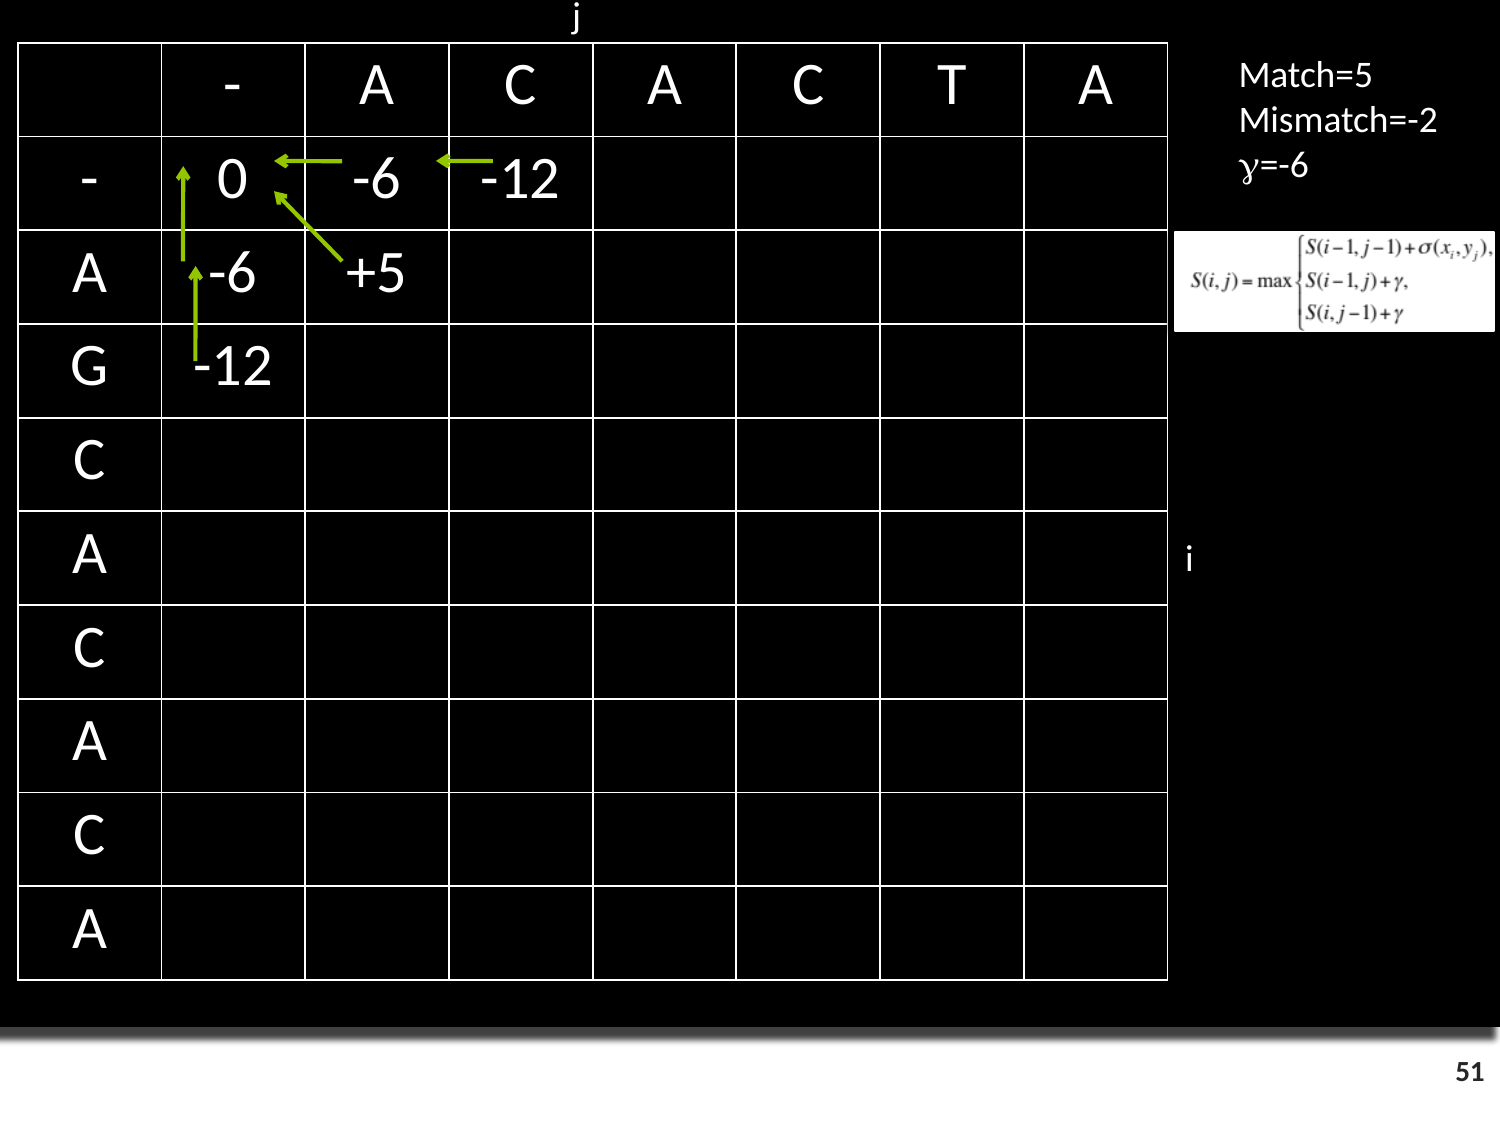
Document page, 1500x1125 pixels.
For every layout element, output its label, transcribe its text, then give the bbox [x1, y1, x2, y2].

table_cell [881, 512, 1023, 604]
table_cell C [19, 419, 161, 510]
table_cell +5 [306, 231, 448, 323]
table_cell [737, 606, 879, 698]
table_cell [1025, 419, 1167, 510]
table_cell [737, 700, 879, 792]
table_cell [881, 325, 1023, 417]
table_cell [1025, 887, 1167, 979]
table_cell [594, 512, 735, 604]
table_cell [737, 887, 879, 979]
table_cell -6 [306, 137, 448, 229]
table_cell [306, 887, 448, 979]
table_cell [306, 793, 448, 885]
table_cell [162, 793, 304, 885]
table_header A [1025, 44, 1167, 136]
table_cell [881, 606, 1023, 698]
table_cell [1025, 325, 1167, 417]
table_cell A [19, 512, 161, 604]
table_cell [737, 137, 879, 229]
table_cell C [19, 606, 161, 698]
table_cell -12 [450, 137, 592, 229]
table_cell [306, 325, 448, 417]
table_cell [162, 512, 304, 604]
table_cell [450, 231, 592, 323]
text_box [1174, 231, 1495, 332]
table_cell [450, 887, 592, 979]
table_cell [594, 700, 735, 792]
table_cell [450, 793, 592, 885]
table_header - [162, 44, 304, 136]
table_cell [1025, 606, 1167, 698]
table_header A [306, 44, 448, 136]
table_cell A [19, 700, 161, 792]
table_cell [881, 887, 1023, 979]
table_cell [450, 606, 592, 698]
table_cell [737, 325, 879, 417]
table_header C [737, 44, 879, 136]
table_cell [881, 137, 1023, 229]
table_cell [162, 700, 304, 792]
table_cell [1025, 231, 1166, 323]
table_cell C [19, 793, 161, 885]
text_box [273, 190, 343, 262]
table_cell -12 [162, 325, 304, 417]
table_cell [162, 606, 304, 698]
table_cell [881, 231, 1023, 323]
table_header A [594, 44, 735, 136]
table_cell [1025, 137, 1167, 229]
table_cell [450, 512, 592, 604]
table_cell [1025, 700, 1167, 792]
table_cell [306, 512, 448, 604]
table_cell [594, 325, 735, 417]
table_header T [881, 44, 1023, 136]
text_box j [557, 0, 596, 44]
slide_number 51 [1400, 1047, 1500, 1113]
table_cell [306, 419, 448, 510]
text_box Match=5 Mismatch=-2 g=-6 [1223, 42, 1453, 193]
table_cell [737, 231, 879, 323]
table_cell [737, 793, 879, 885]
table_cell A [19, 231, 161, 323]
table_cell - [19, 137, 161, 229]
table_cell [162, 887, 304, 979]
table_cell [162, 419, 304, 510]
table_cell [737, 512, 879, 604]
table_cell [594, 231, 735, 323]
table_cell [450, 419, 592, 510]
text_box [0, 0, 1500, 1028]
table_header [19, 44, 161, 136]
table_cell [306, 606, 448, 698]
table_cell [594, 606, 735, 698]
table_cell [594, 137, 735, 229]
table_cell [594, 887, 735, 979]
table_cell 0 [162, 137, 304, 229]
text_box i [1170, 527, 1209, 587]
table_cell [881, 793, 1023, 885]
table_cell -6 [162, 231, 304, 323]
table_cell [1025, 793, 1167, 885]
table_cell A [19, 887, 161, 979]
table_cell [306, 700, 448, 792]
table_cell [881, 419, 1023, 510]
table_cell [594, 793, 735, 885]
table_cell [737, 419, 879, 510]
table_cell [450, 325, 592, 417]
table_cell [594, 419, 735, 510]
table_cell [450, 700, 592, 792]
table_header C [450, 44, 592, 136]
table_cell G [19, 325, 161, 417]
table_cell [881, 700, 1023, 792]
table_cell [1025, 512, 1167, 604]
